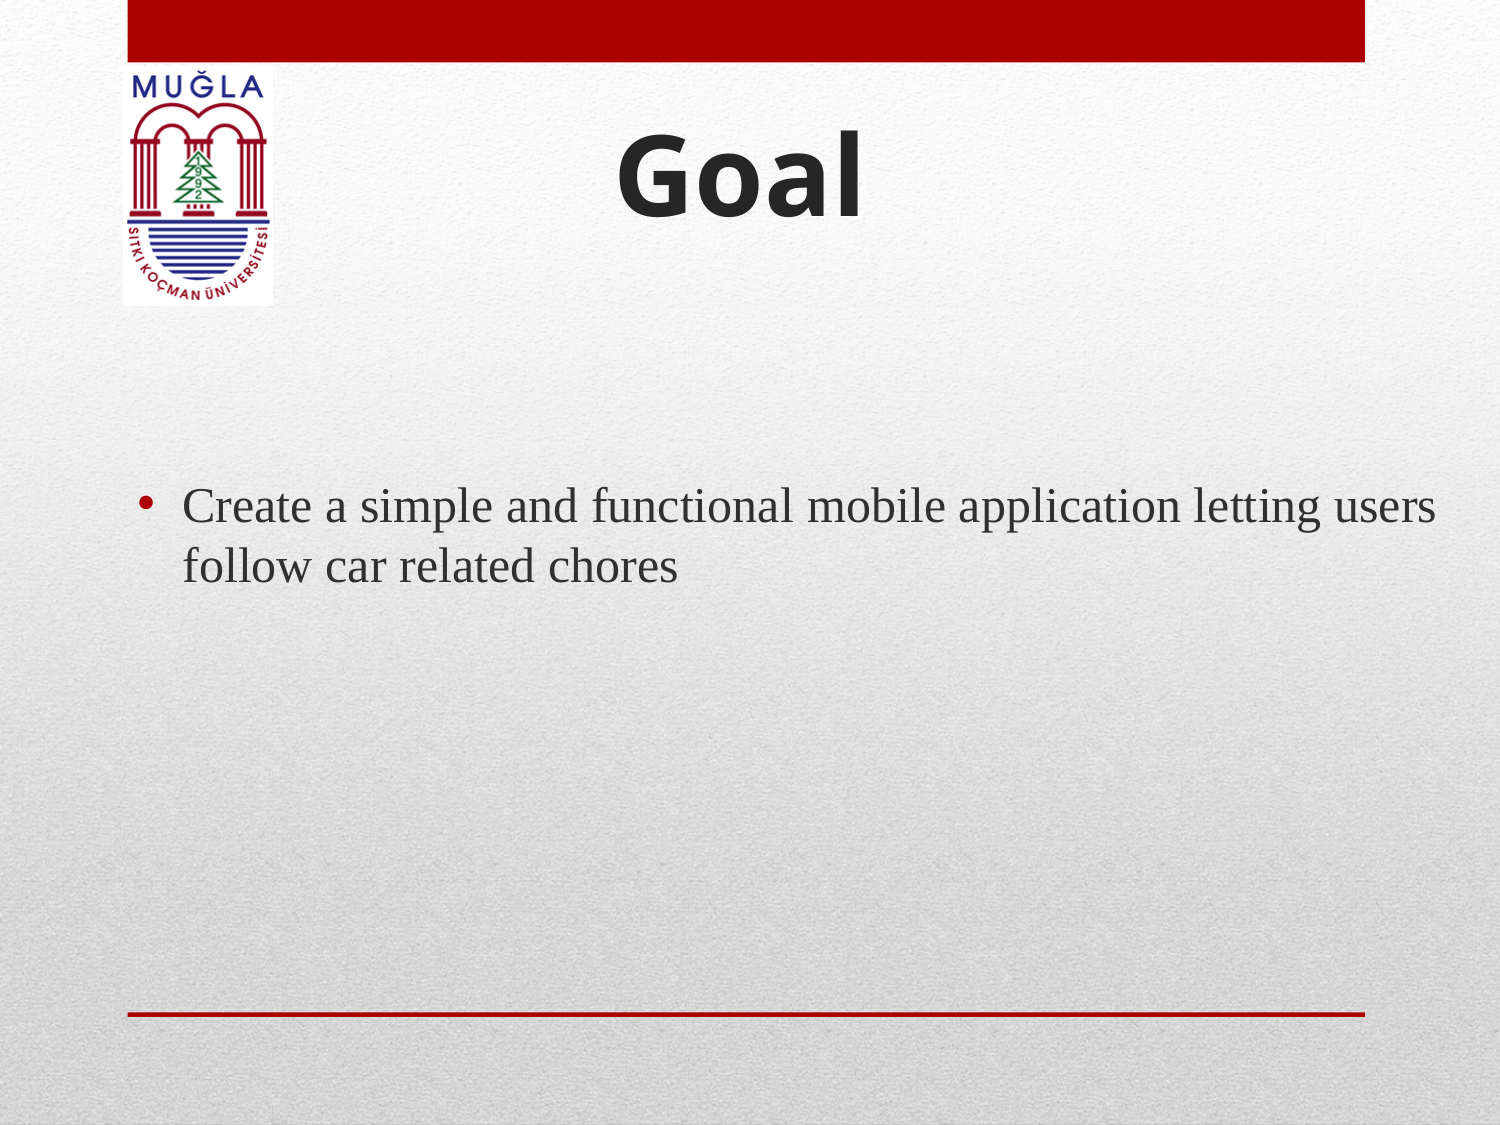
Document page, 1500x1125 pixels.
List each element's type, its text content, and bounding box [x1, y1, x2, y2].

list Create a simple and functional mobile application letting users follow car related chores [122, 160, 1473, 904]
picture [123, 65, 274, 307]
title Goal [278, 78, 1311, 160]
